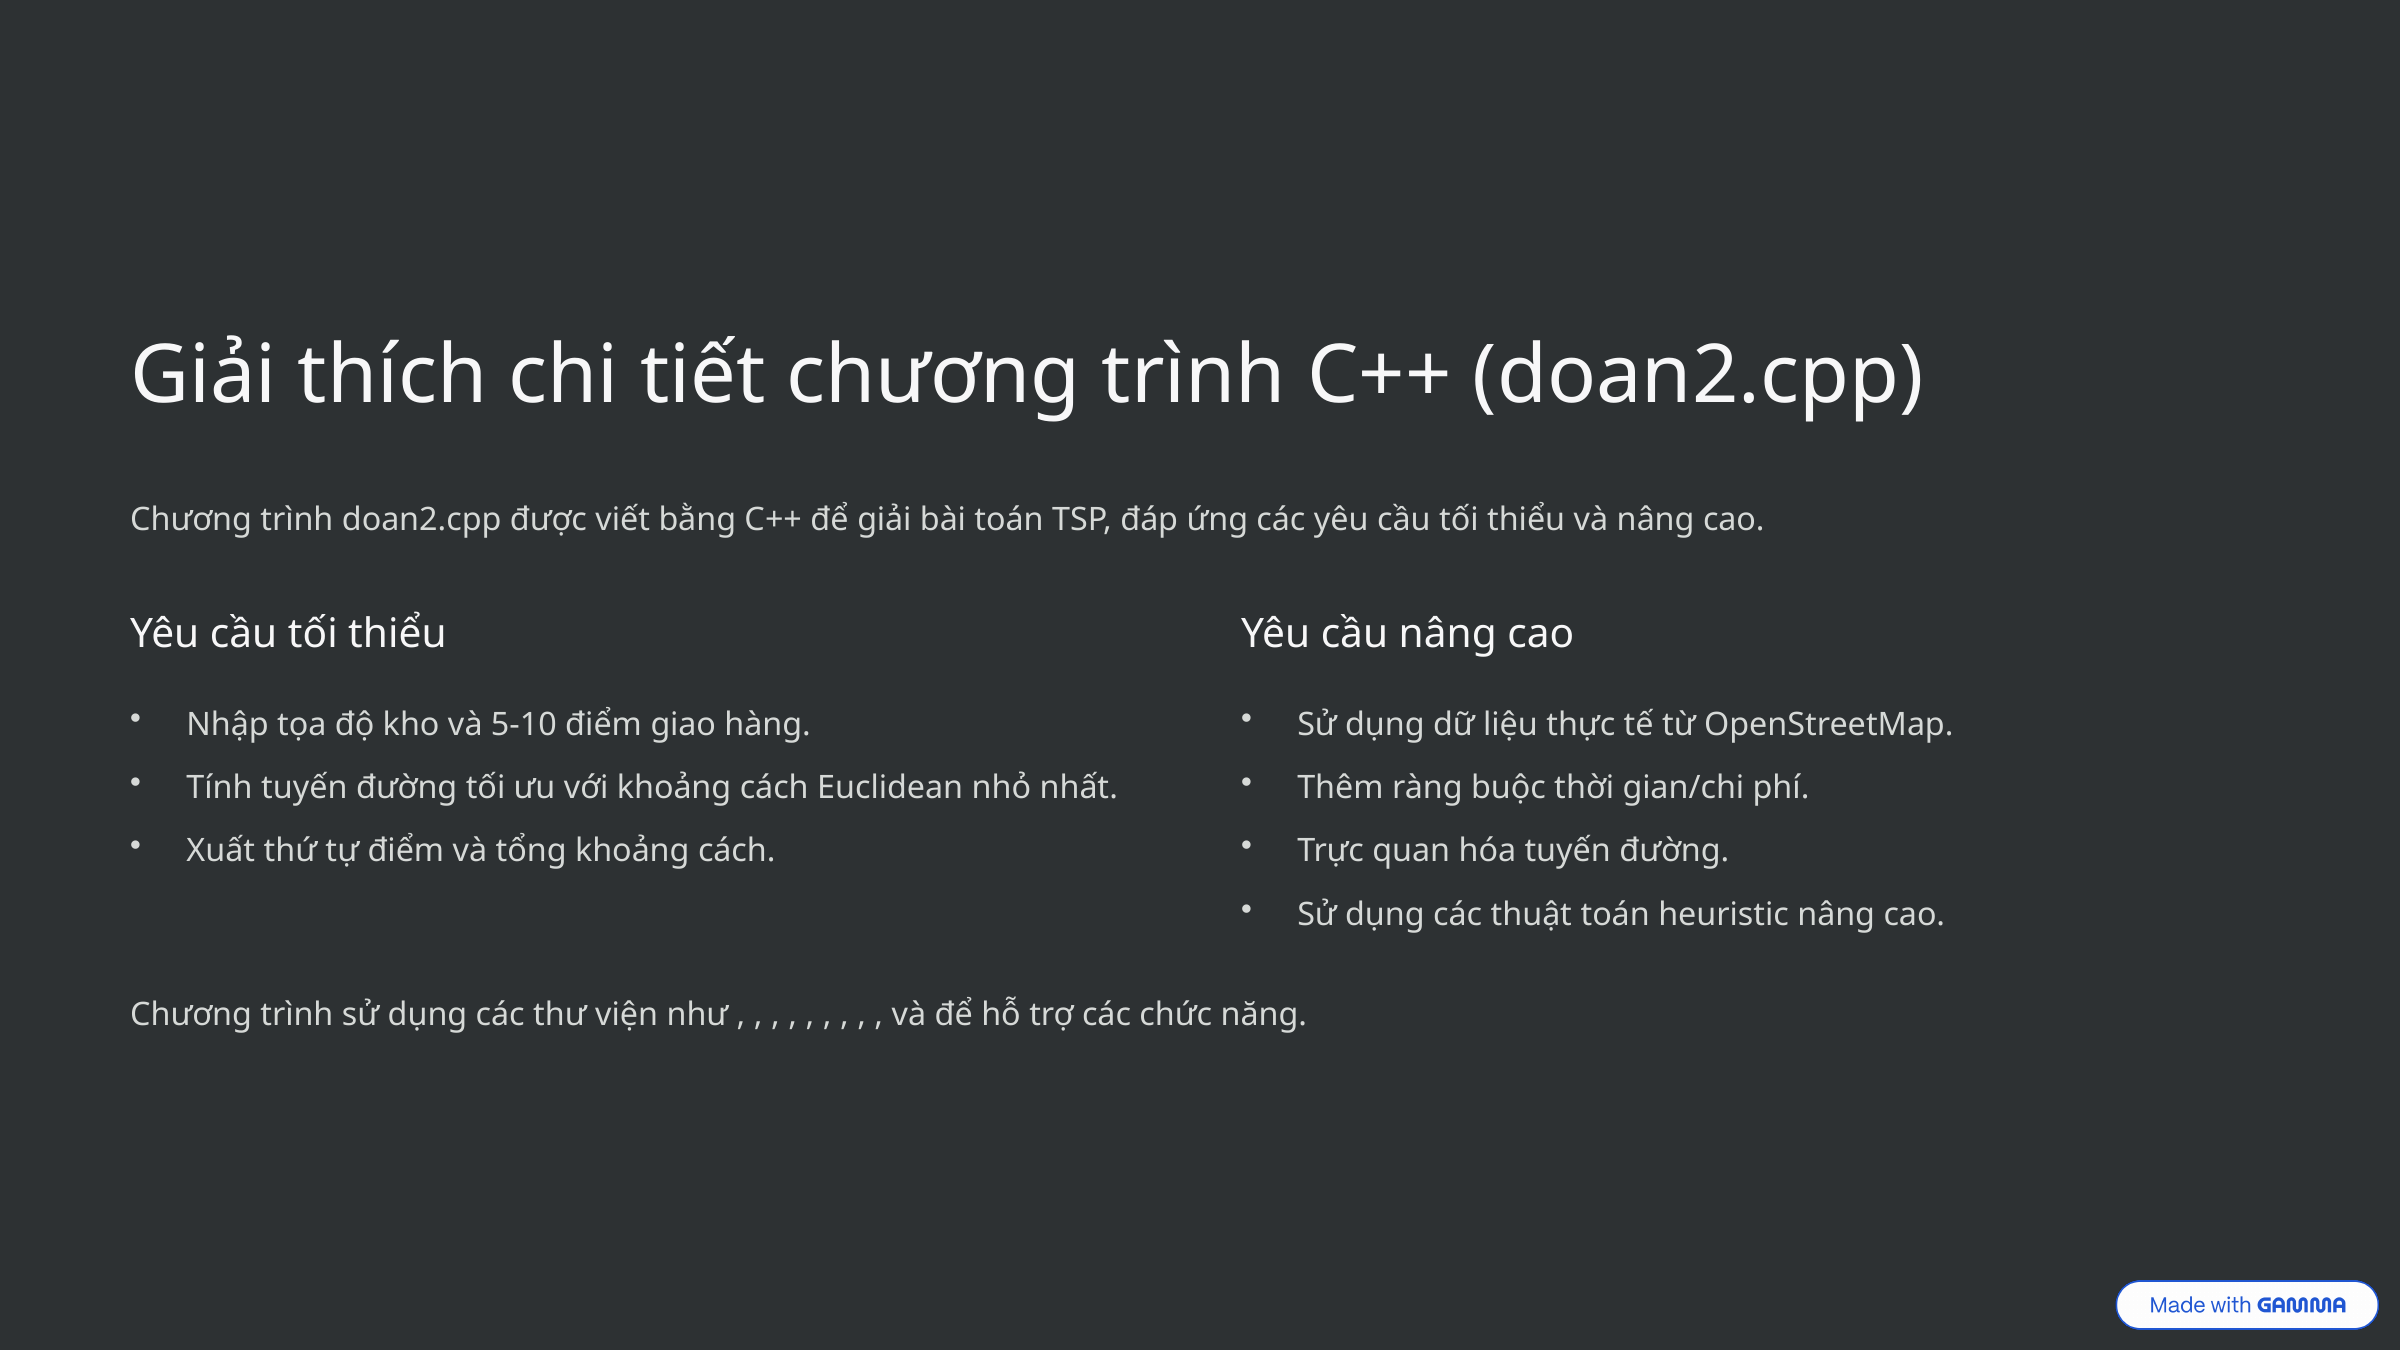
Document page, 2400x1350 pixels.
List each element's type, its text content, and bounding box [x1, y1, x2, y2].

text_box Yêu cầu tối thiểu [130, 605, 538, 657]
text_box Tính tuyến đường tối ưu với khoảng cách Euclidean nhỏ nhất. [130, 752, 1161, 805]
text_box Thêm ràng buộc thời gian/chi phí. [1240, 752, 2272, 805]
text_box Chương trình doan2.cpp được viết bằng C++ để giải bài toán TSP, đáp ứng các yêu cầu tối thiểu và nâng cao. [130, 484, 2270, 537]
text_box Xuất thứ tự điểm và tổng khoảng cách. [130, 816, 1161, 869]
text_box Nhập tọa độ kho và 5-10 điểm giao hàng. [130, 689, 1161, 742]
text_box Yêu cầu nâng cao [1240, 605, 1648, 657]
text_box Sử dụng dữ liệu thực tế từ OpenStreetMap. [1240, 689, 2272, 742]
text_box Giải thích chi tiết chương trình C++ (doan2.cpp) [130, 317, 1954, 420]
text_box Chương trình sử dụng các thư viện như , , , , , , , , , và để hỗ trợ các chức năng. [130, 979, 2270, 1032]
picture [2106, 1271, 2389, 1339]
text_box Sử dụng các thuật toán heuristic nâng cao. [1240, 879, 2272, 932]
text_box Trực quan hóa tuyến đường. [1240, 816, 2272, 869]
